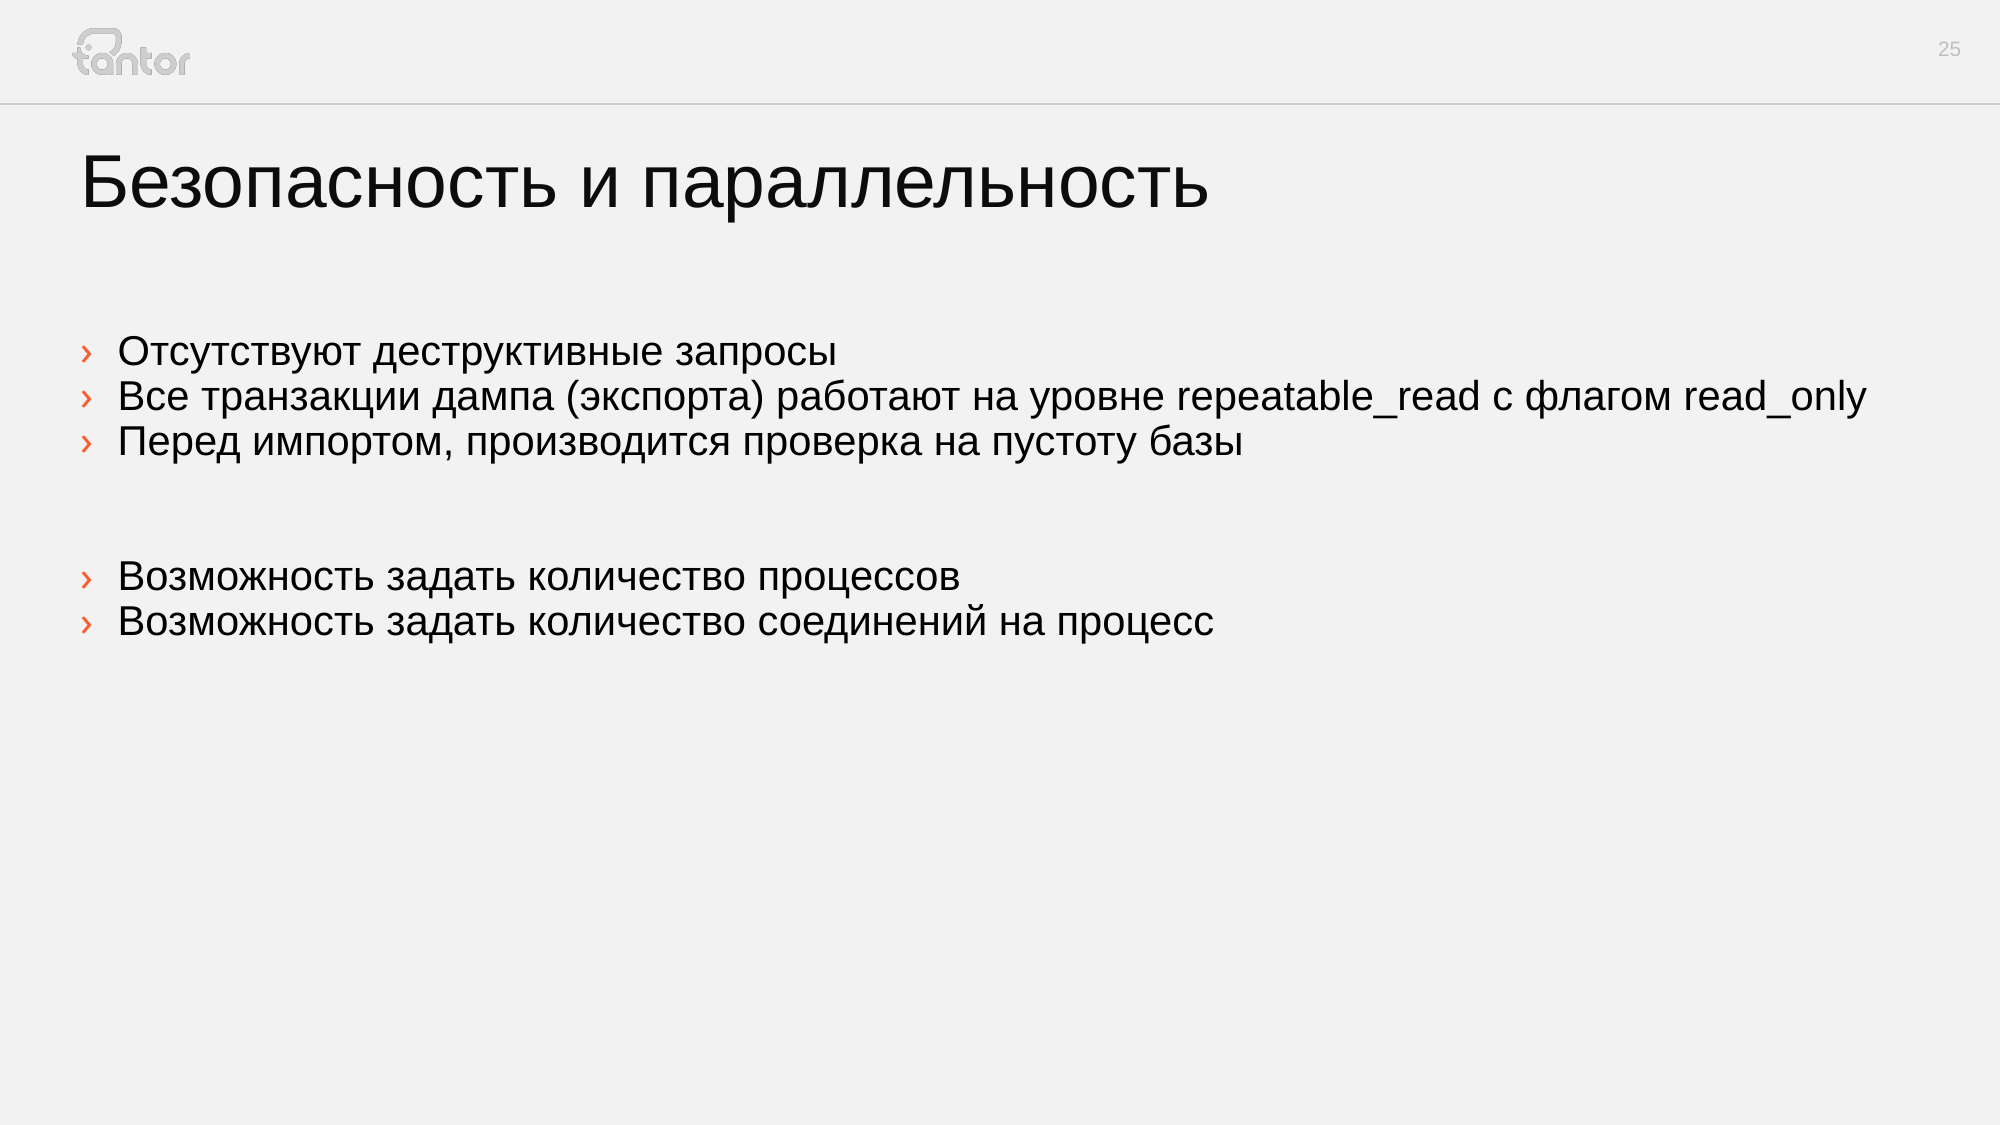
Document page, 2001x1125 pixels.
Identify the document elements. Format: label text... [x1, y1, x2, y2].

title Безопасность и параллельность [72, 124, 1928, 302]
picture [72, 28, 190, 75]
list Отсутствуют деструктивные запросы Все транзакции дампа (экспорта) работают на уровне repeatable_read с флагом read_only Перед импортом, производится проверка на пустоту базы Возможность задать количество процессов Возможность задать количество соединений на процесс [72, 321, 1928, 1022]
